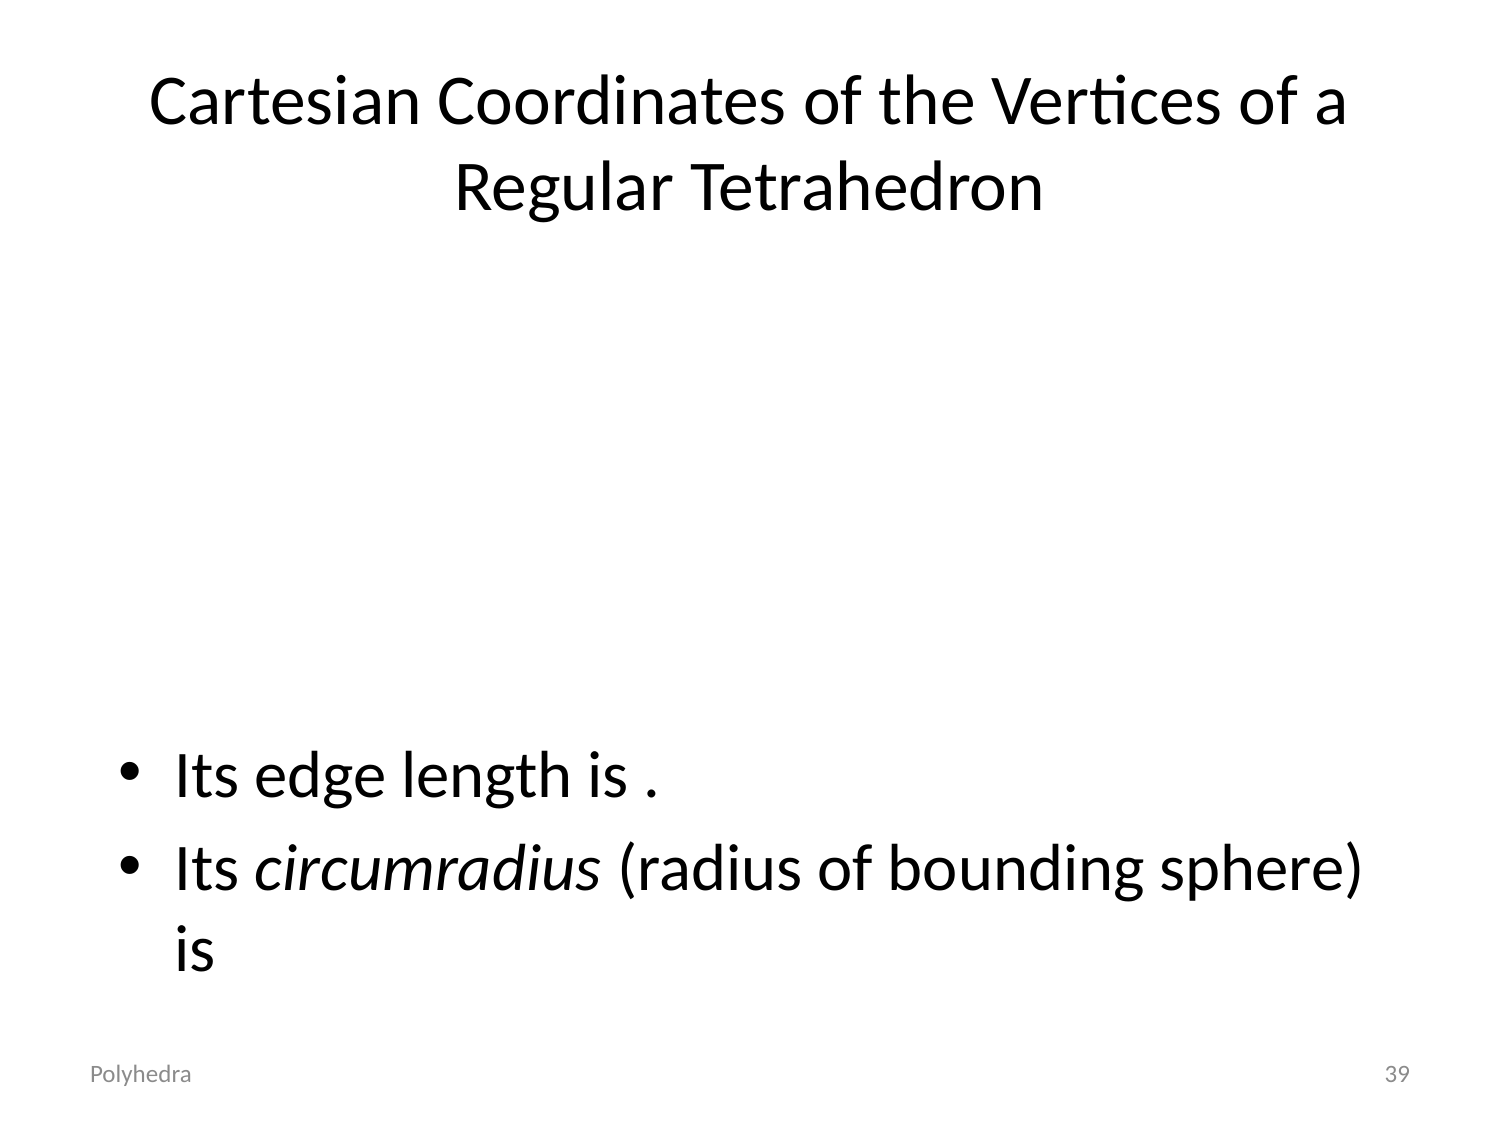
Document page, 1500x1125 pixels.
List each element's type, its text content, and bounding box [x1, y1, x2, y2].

slide_number 39 [1074, 1042, 1425, 1103]
title Cartesian Coordinates of the Vertices of a Regular Tetrahedron [75, 45, 1425, 233]
slide_number Polyhedra [75, 1042, 425, 1103]
